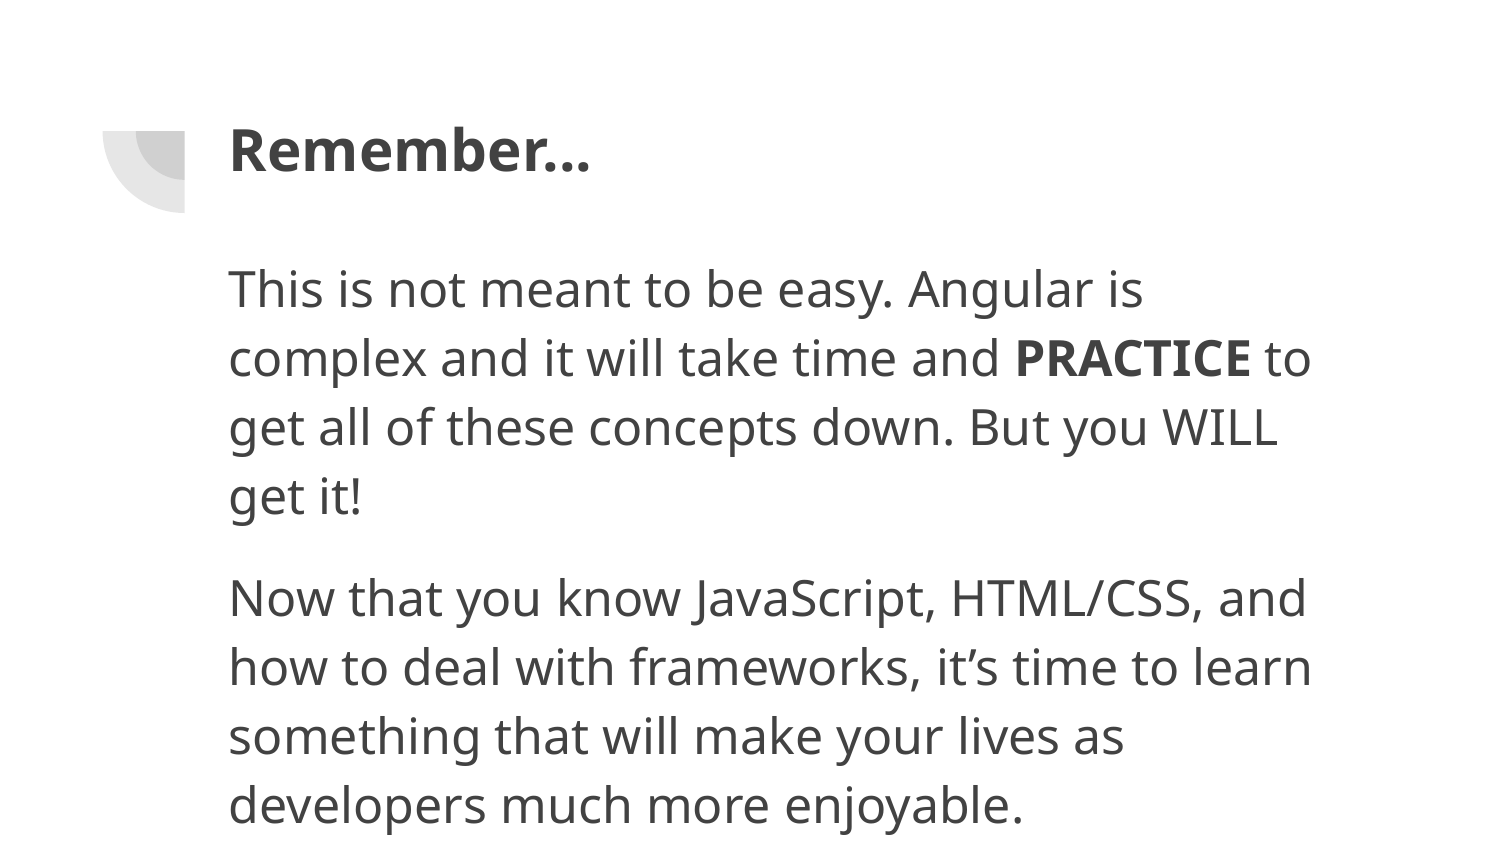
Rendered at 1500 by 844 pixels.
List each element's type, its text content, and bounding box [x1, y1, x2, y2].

title Remember... [213, 98, 1368, 233]
list This is not meant to be easy. Angular is complex and it will take time and PRACTICE to get all of these concepts down. But you WILL get it! Now that you know JavaScript, HTML/CSS, and how to deal with frameworks, it’s time to learn something that will make your lives as developers much more enjoyable. [213, 233, 1368, 744]
